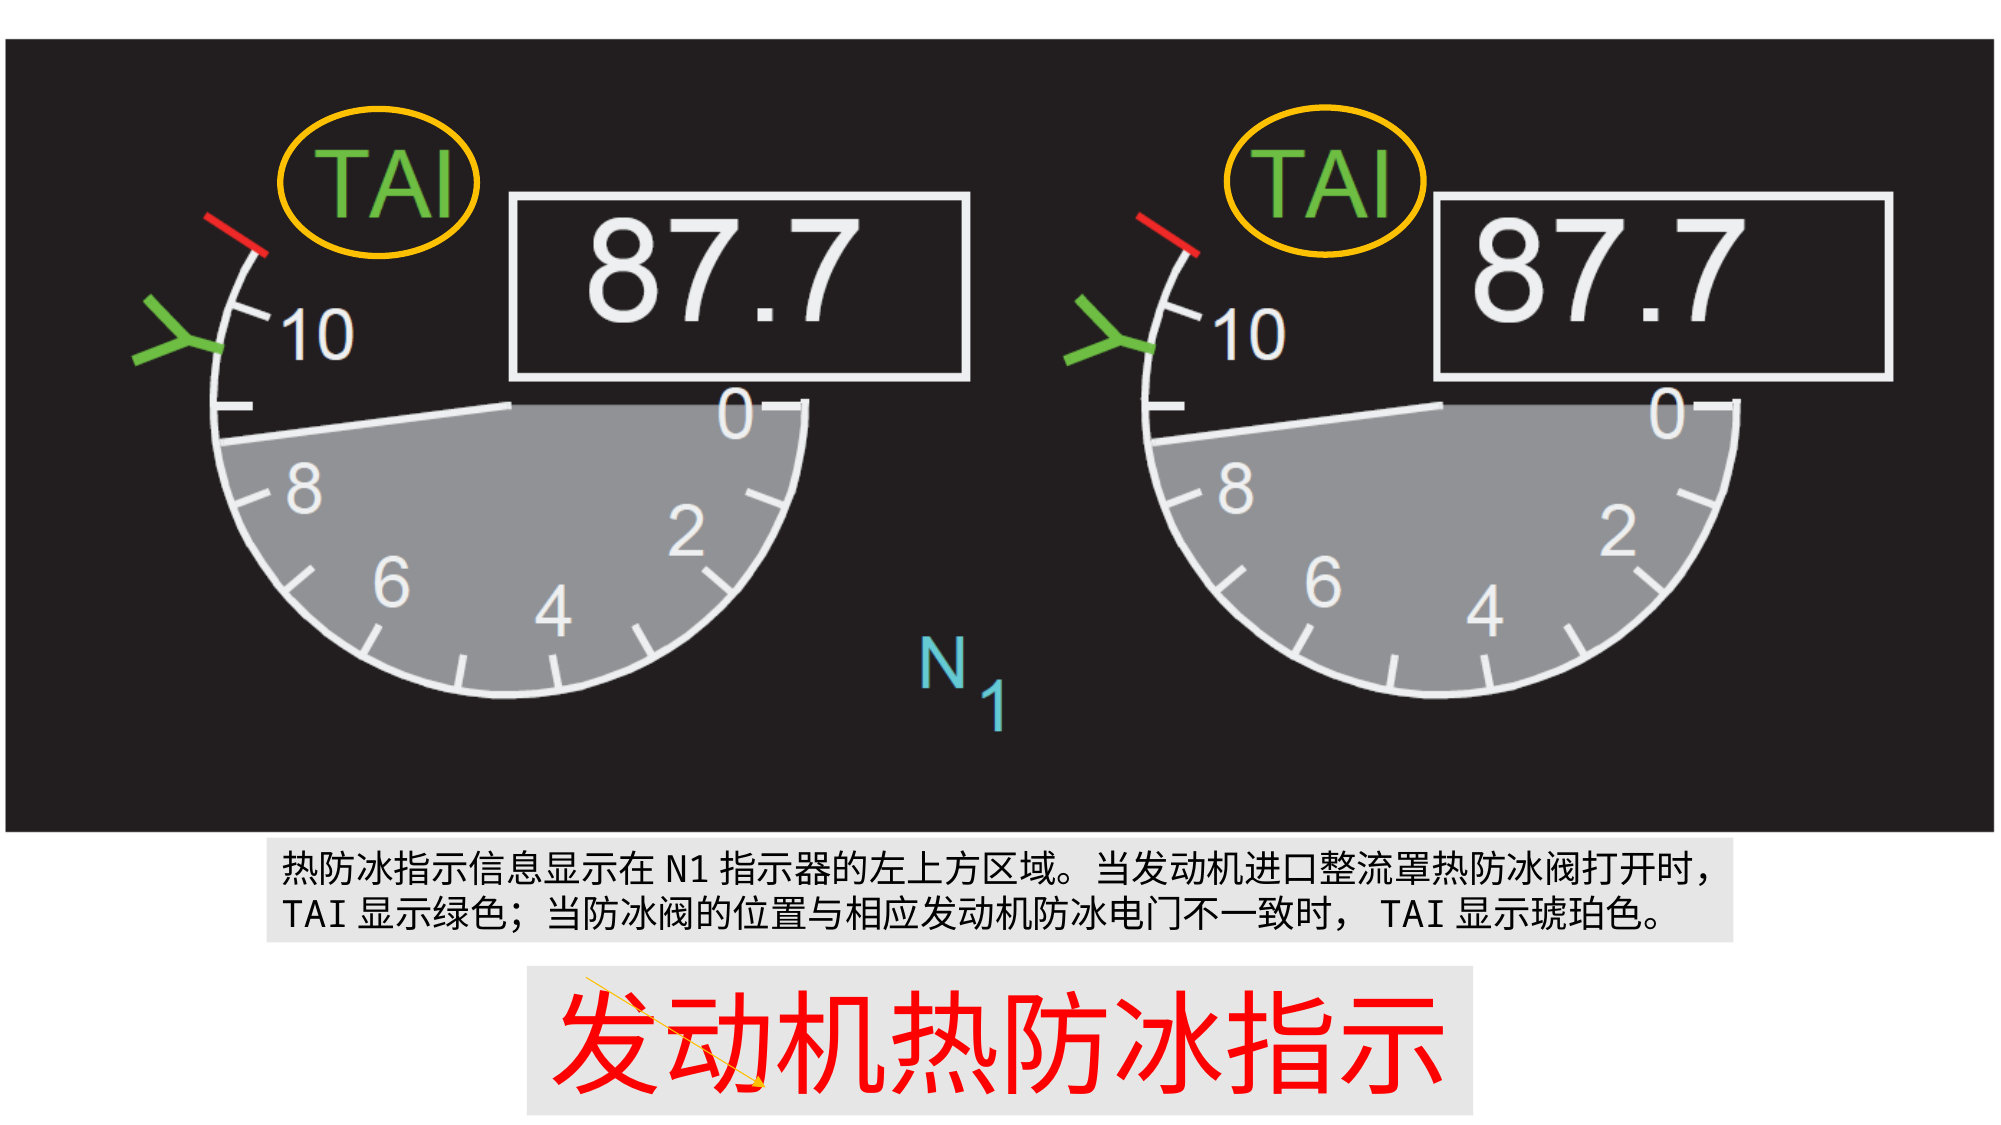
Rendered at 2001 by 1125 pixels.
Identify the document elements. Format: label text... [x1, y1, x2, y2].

text_box 发动机热防冰指示 [526, 965, 1474, 1116]
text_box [585, 977, 766, 1088]
text_box 热防冰指示信息显示在N1指示器的左上方区域。当发动机进口整流罩热防冰阀打开时，TAI显示绿色；当防冰阀的位置与相应发动机防冰电门不一致时，TAI显示琥珀色。 [266, 838, 1734, 943]
picture [0, 35, 2000, 838]
